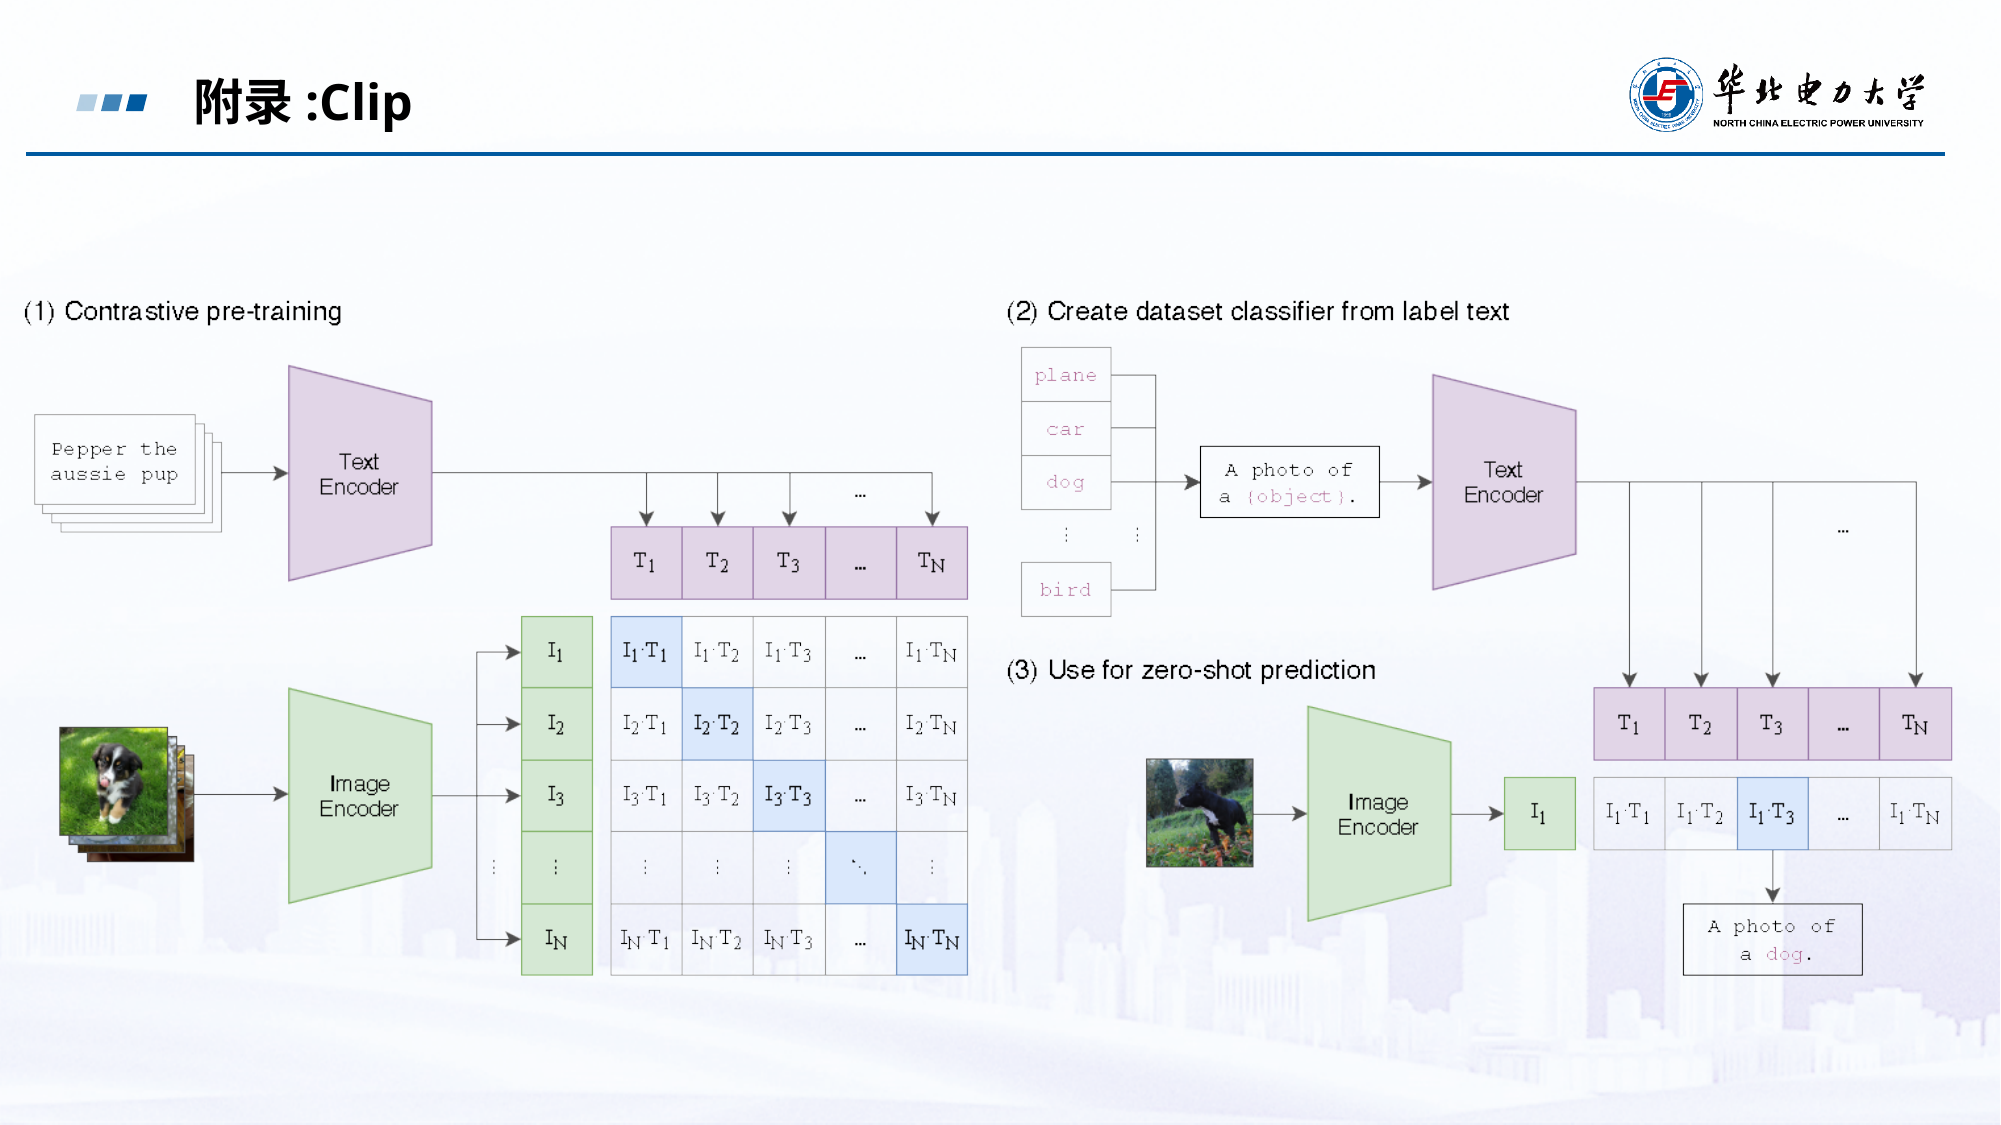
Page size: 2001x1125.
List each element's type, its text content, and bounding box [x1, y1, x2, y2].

text_box 附录:Clip [178, 62, 1250, 138]
picture [0, 0, 2000, 1125]
